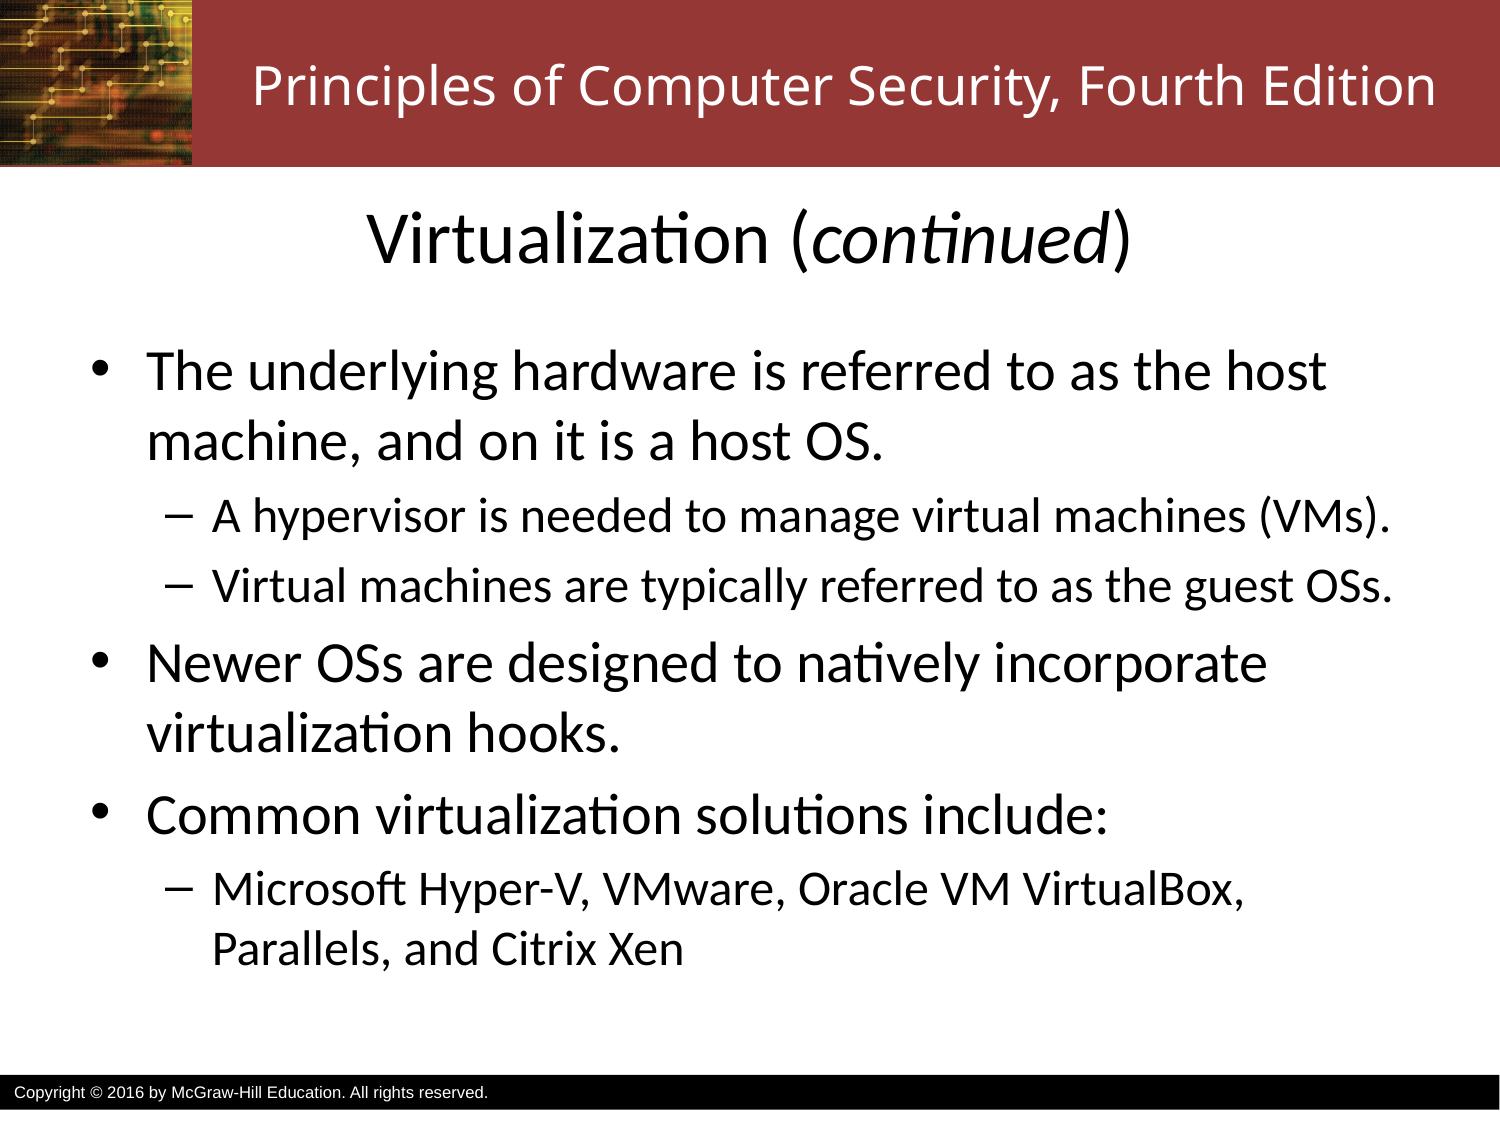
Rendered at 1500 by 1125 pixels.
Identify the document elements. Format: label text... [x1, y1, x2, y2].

picture [0, 0, 192, 165]
list The underlying hardware is referred to as the host machine, and on it is a host OS. A hypervisor is needed to manage virtual machines (VMs). Virtual machines are typically referred to as the guest OSs. Newer OSs are designed to natively incorporate virtualization hooks. Common virtualization solutions include: Microsoft Hyper-V, VMware, Oracle VM VirtualBox, Parallels, and Citrix Xen [75, 324, 1425, 1005]
title Virtualization (continued) [75, 181, 1425, 324]
